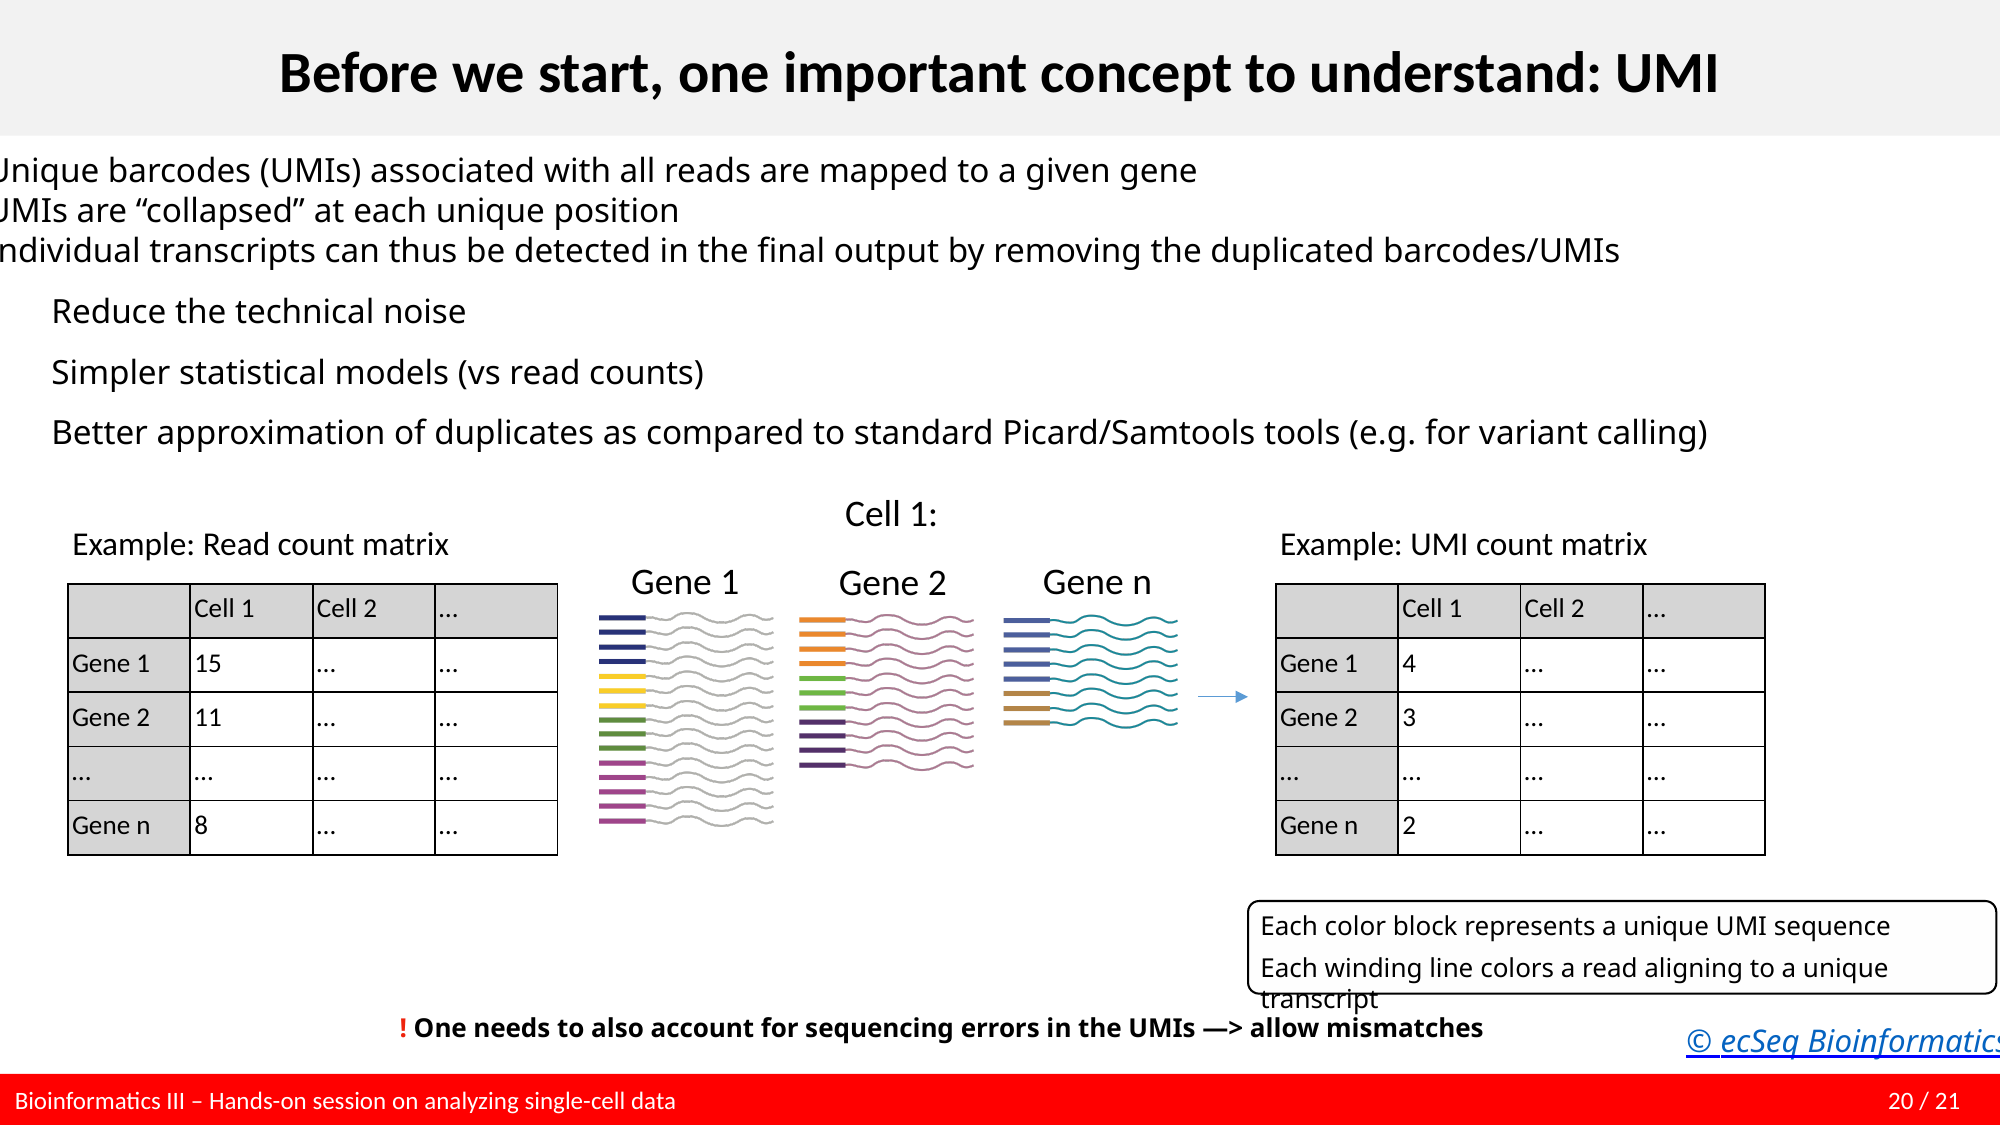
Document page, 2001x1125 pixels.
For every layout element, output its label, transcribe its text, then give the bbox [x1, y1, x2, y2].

text_box Each color block represents a unique UMI sequence Each winding line colors a read aligning to a unique transcript [1257, 906, 2000, 1017]
table_cell … [1644, 693, 1764, 746]
table_cell … [1521, 801, 1642, 854]
table_cell … [314, 693, 434, 746]
table_cell … [1644, 639, 1764, 691]
table_cell Gene 2 [1277, 693, 1397, 746]
text_box Before we start, one important concept to understand: UMI [0, 26, 2000, 112]
table_cell 15 [191, 639, 312, 691]
table_header Cell 2 [314, 585, 434, 637]
table_cell Gene n [69, 801, 189, 854]
table_cell … [1521, 747, 1642, 800]
text_box Gene 2 [824, 550, 963, 611]
text_box Example: UMI count matrix [1277, 519, 1652, 565]
table_cell … [1399, 747, 1520, 800]
text_box [62, 195, 68, 237]
table_cell 3 [1399, 693, 1520, 746]
table_cell … [314, 747, 434, 800]
table_cell … [436, 693, 557, 746]
text_box ! One needs to also account for sequencing errors in the UMIs —> allow mismatches [396, 1008, 1487, 1045]
table_cell … [1521, 693, 1642, 746]
table_header Cell 2 [1521, 585, 1642, 637]
text_box Gene 1 [616, 549, 755, 610]
text_box Unique barcodes (UMIs) associated with all reads are mapped to a given gene UMIs are “collapsed” at each unique position Individual transcripts can thus be detected in the final output by removing the duplicated barcodes/UMIs Reduce the technical noise Simpler statistical models (vs read counts) Better approximation of duplicates as compared to standard Picard/Samtools tools (e.g. for variant calling) [0, 141, 1720, 460]
text_box Example: Read count matrix [69, 519, 453, 565]
table_header Cell 1 [1399, 585, 1520, 637]
table_cell … [314, 639, 434, 691]
table_cell 2 [1399, 801, 1520, 854]
table_cell … [314, 801, 434, 854]
table_cell … [436, 801, 557, 854]
table_header … [436, 585, 557, 637]
text_box Cell 1: [830, 481, 954, 541]
table_header … [1644, 585, 1764, 637]
table_cell 8 [191, 801, 312, 854]
table_cell 4 [1399, 639, 1520, 691]
picture [599, 612, 1178, 827]
table_cell … [1277, 747, 1397, 800]
table_cell Gene 1 [69, 639, 189, 691]
table_cell … [1644, 747, 1764, 800]
table_header [1277, 585, 1397, 637]
table_cell Gene n [1277, 801, 1397, 854]
table_cell Gene 2 [69, 693, 189, 746]
text_box [1248, 901, 1995, 994]
text_box © ecSeq Bioinformatics [1678, 1013, 2000, 1072]
table_cell … [69, 747, 189, 800]
table_cell … [191, 747, 312, 800]
table_cell … [436, 639, 557, 691]
table_header [69, 585, 189, 637]
table_cell … [1521, 639, 1642, 691]
table_cell … [436, 747, 557, 800]
text_box Gene n [1028, 549, 1168, 610]
table_cell Gene 1 [1277, 639, 1397, 691]
table_header Cell 1 [191, 585, 312, 637]
table_cell 11 [191, 693, 312, 746]
table_cell … [1644, 801, 1764, 854]
